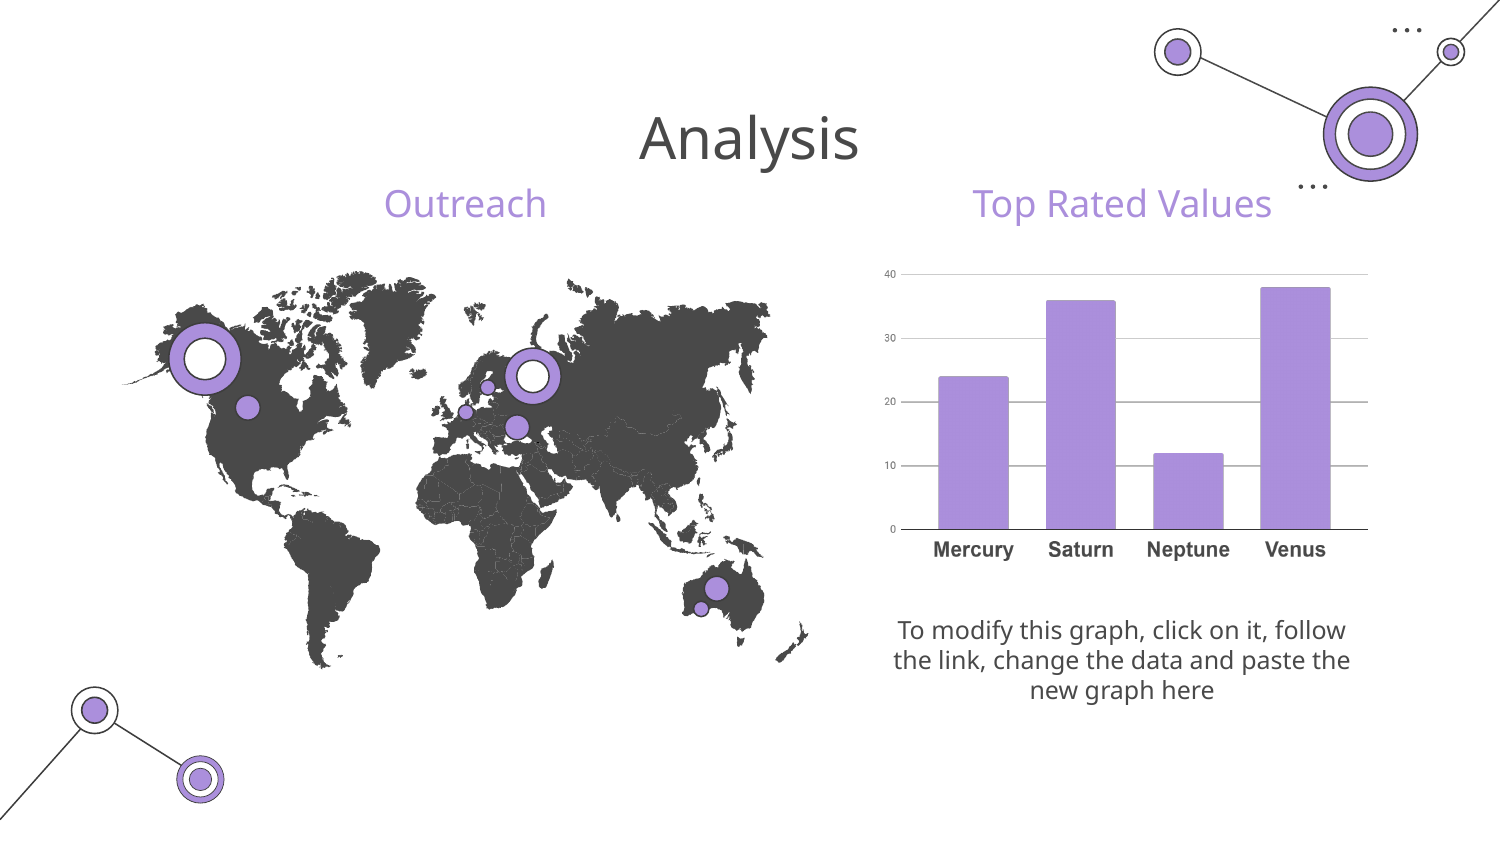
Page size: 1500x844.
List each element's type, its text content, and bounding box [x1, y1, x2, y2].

title Analysis [118, 86, 1382, 181]
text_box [168, 322, 242, 396]
text_box Top Rated Values [863, 165, 1382, 222]
text_box To modify this graph, click on it, follow the link, change the data and paste the new graph here [863, 600, 1382, 736]
text_box Outreach [206, 165, 725, 222]
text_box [504, 347, 562, 405]
picture [861, 253, 1384, 577]
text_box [121, 270, 809, 670]
